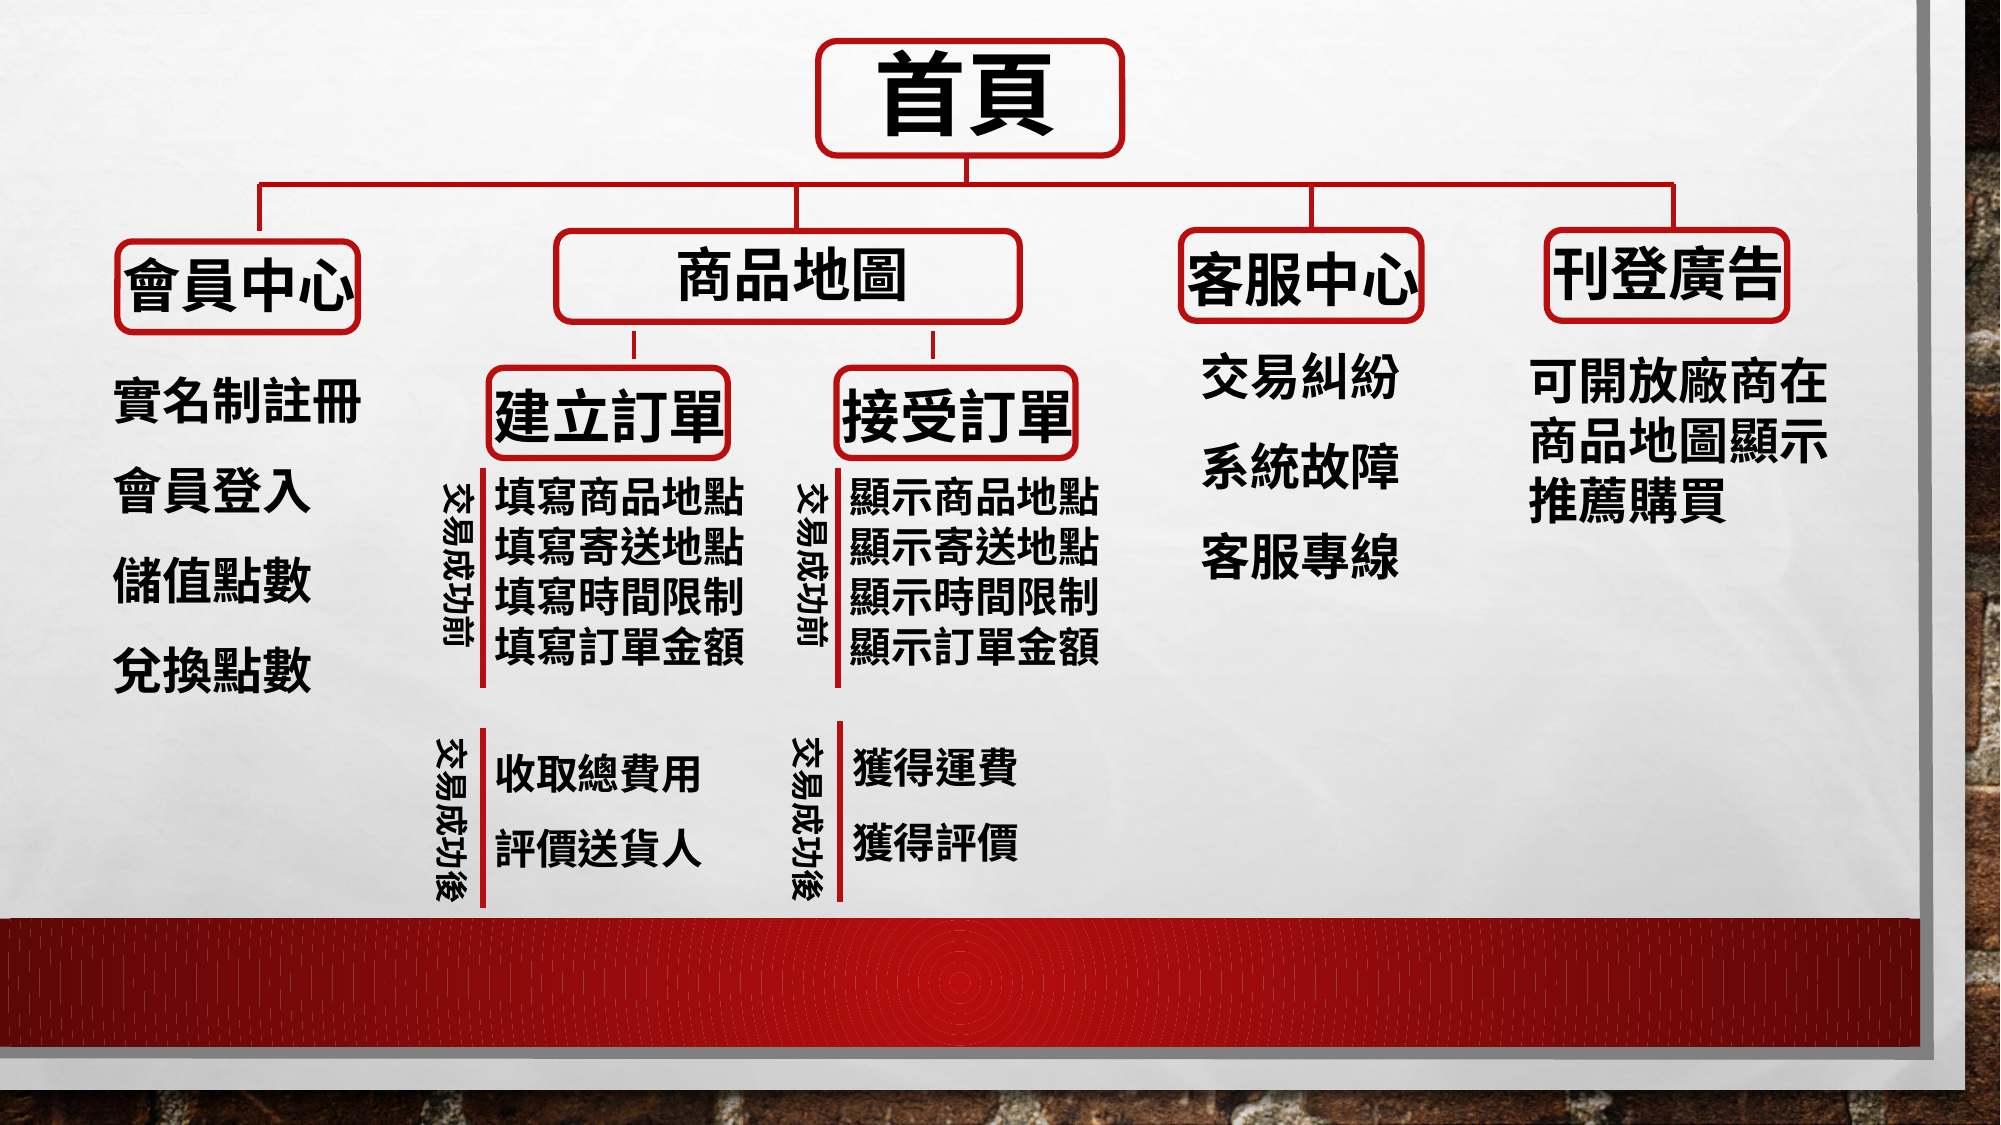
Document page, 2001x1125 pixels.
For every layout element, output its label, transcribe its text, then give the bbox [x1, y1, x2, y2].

text_box 交易成功後 [409, 722, 481, 982]
text_box 交易成功後 [765, 721, 836, 981]
text_box 顯示商品地點 顯示寄送地點 顯示時間限制 顯示訂單金額 [835, 463, 1116, 679]
text_box 獲得運費 獲得評價 [837, 709, 1034, 875]
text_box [1534, 229, 1803, 321]
text_box 填寫商品地點 填寫寄送地點 填寫時間限制 填寫訂單金額 [480, 463, 761, 679]
text_box 收取總費用 評價送貨人 [479, 715, 719, 956]
text_box 可開放廠商在 商品地圖顯示 推薦購買 [1514, 342, 1844, 597]
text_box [633, 331, 934, 359]
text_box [105, 241, 373, 333]
text_box 交易成功前 [770, 468, 842, 728]
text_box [817, 29, 1123, 156]
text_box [476, 367, 745, 460]
text_box 實名制註冊 會員登入 儲值點數 兌換點數 [97, 332, 378, 707]
text_box 交易糾紛 系統故障 客服專線 [1185, 322, 1416, 593]
picture [0, 0, 2000, 1125]
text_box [259, 184, 1674, 232]
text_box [556, 232, 1020, 322]
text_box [824, 367, 1093, 460]
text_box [1169, 232, 1437, 322]
text_box 交易成功前 [416, 467, 487, 722]
